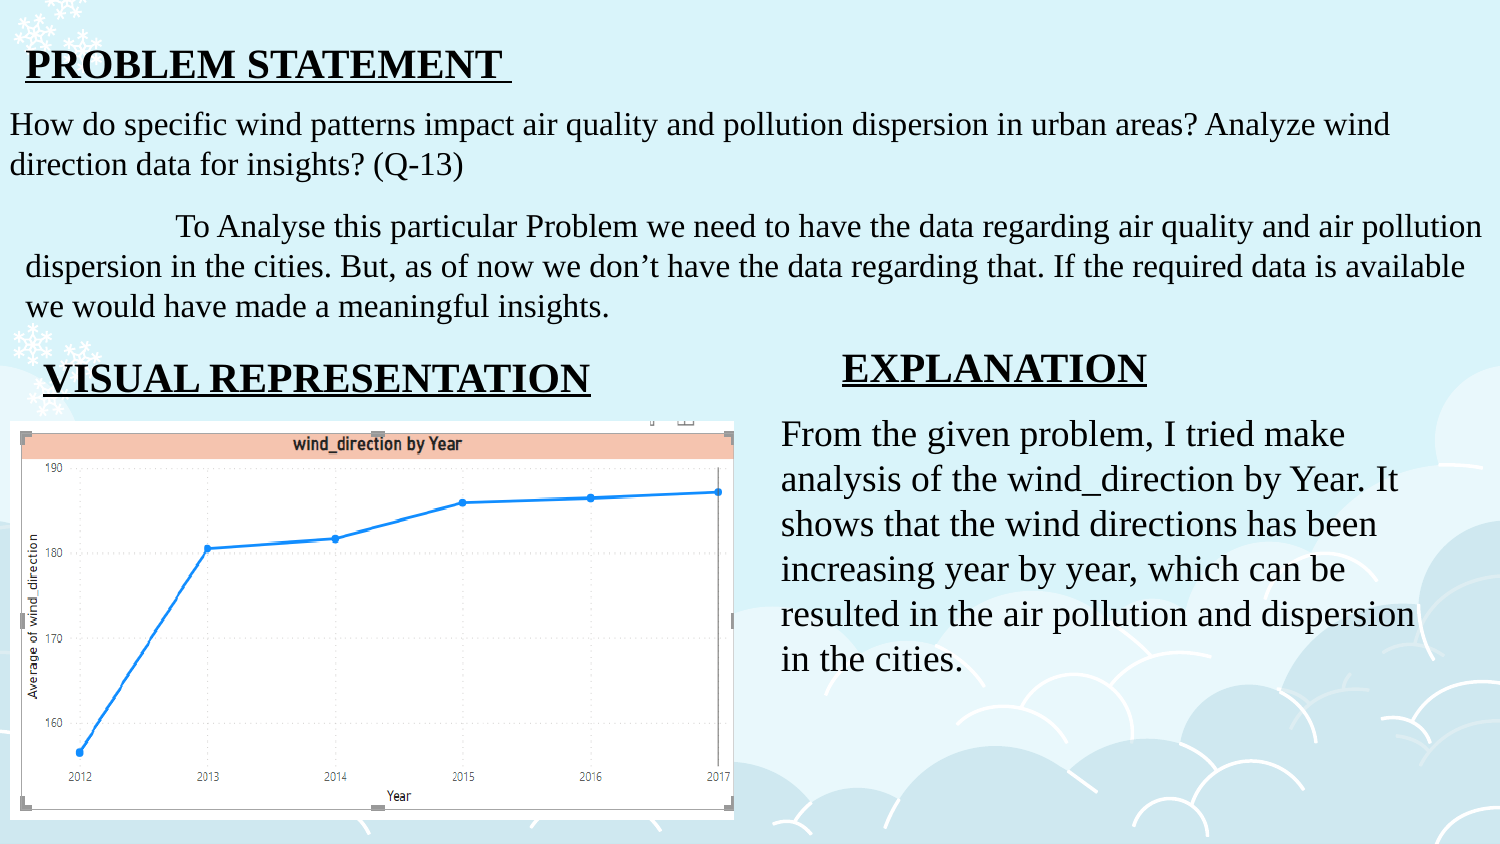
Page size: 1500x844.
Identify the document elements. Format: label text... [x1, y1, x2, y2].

text_box PROBLEM STATEMENT [10, 29, 572, 94]
text_box EXPLANATION [827, 333, 1191, 398]
picture [10, 421, 735, 820]
text_box How do specific wind patterns impact air quality and pollution dispersion in urban areas? Analyze wind direction data for insights? (Q-13) [0, 94, 1500, 190]
text_box From the given problem, I tried make analysis of the wind_direction by Year. It shows that the wind directions has been increasing year by year, which can be resulted in the air pollution and dispersion in the cities. [766, 401, 1458, 686]
text_box VISUAL REPRESENTATION [28, 343, 635, 408]
text_box To Analyse this particular Problem we need to have the data regarding air quality and air pollution dispersion in the cities. But, as of now we don’t have the data regarding that. If the required data is available we would have made a meaningful insights. [10, 196, 1500, 332]
